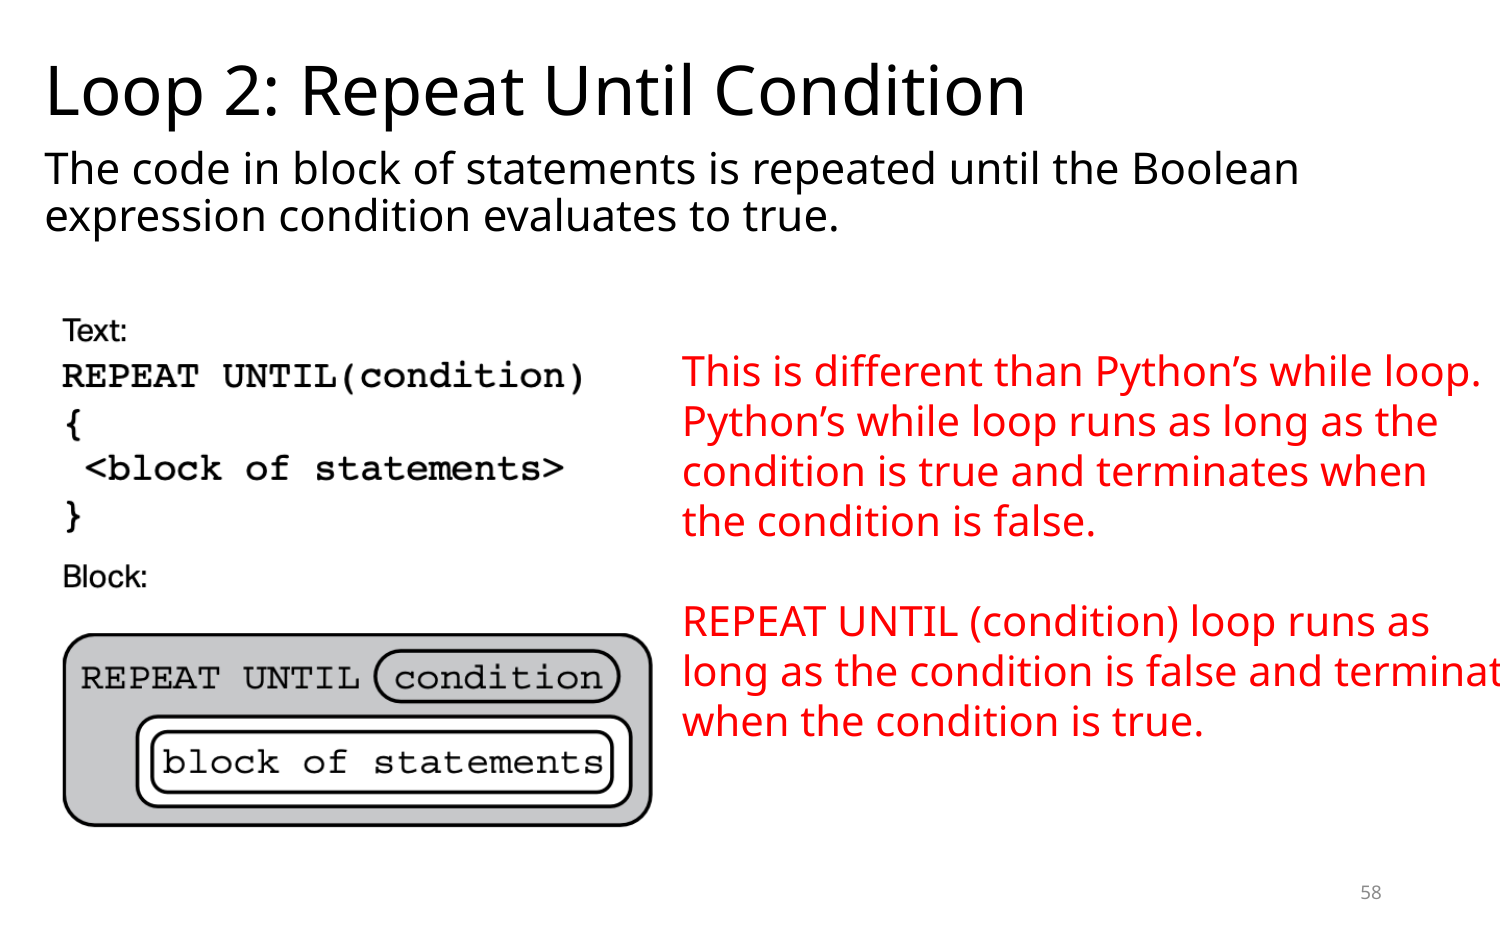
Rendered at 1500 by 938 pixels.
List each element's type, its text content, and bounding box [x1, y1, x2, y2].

slide_number 58 [1059, 868, 1397, 919]
text_box This is different than Python’s while loop. Python’s while loop runs as long as the condition is true and terminates when the condition is false. REPEAT UNTIL (condition) loop runs as long as the condition is false and terminates when the condition is true. [903, 337, 1500, 752]
list The code in block of statements is repeated until the Boolean expression condition evaluates to true. [29, 139, 1397, 845]
picture [44, 312, 903, 848]
title Loop 2: Repeat Until Condition [29, 46, 1190, 139]
